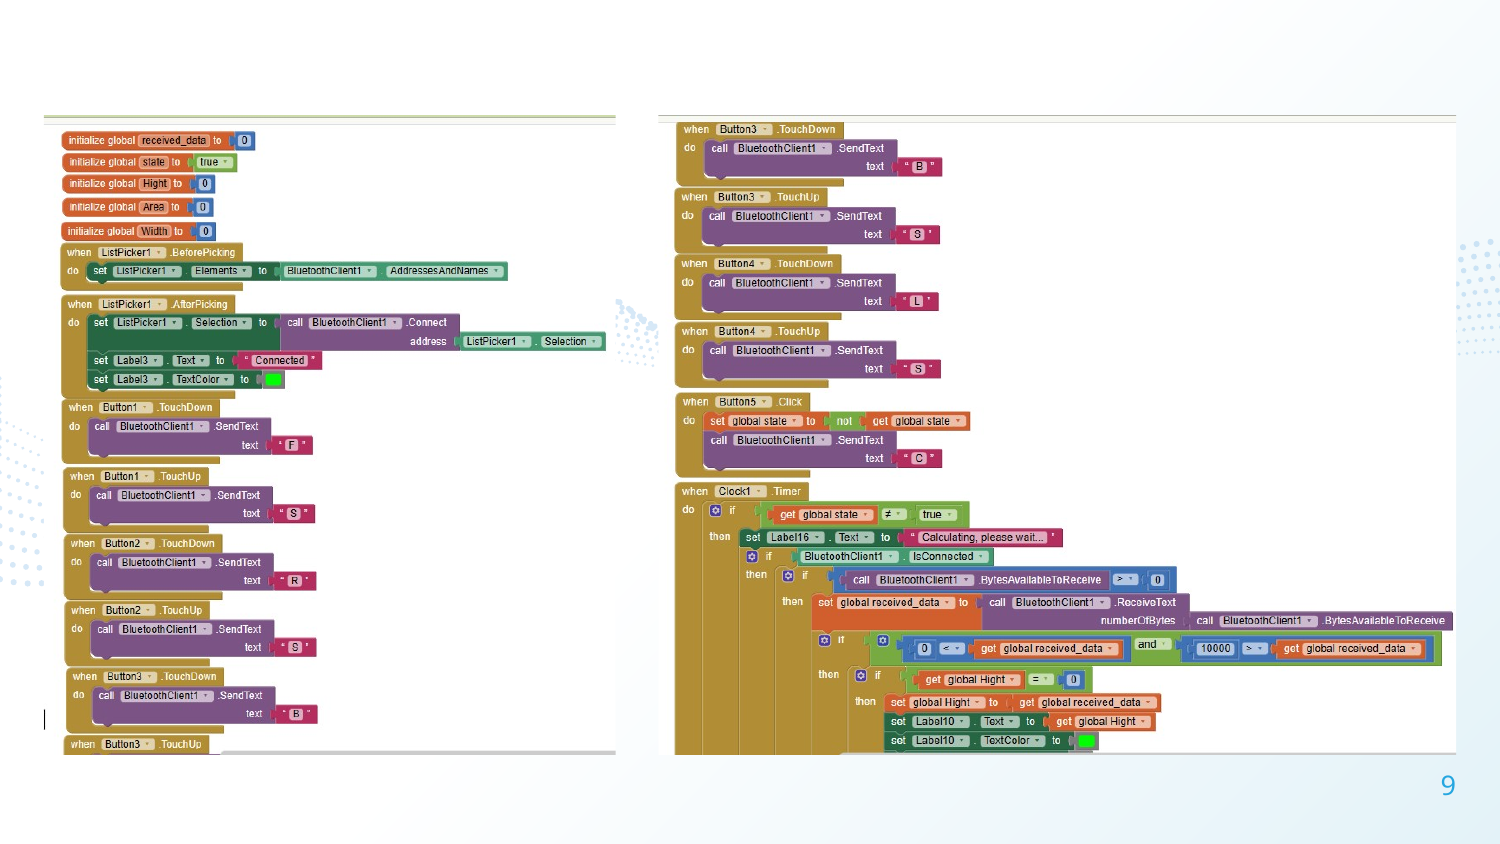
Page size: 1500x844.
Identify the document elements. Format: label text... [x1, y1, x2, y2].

picture [658, 115, 1457, 755]
slide_number 9 [1366, 761, 1457, 819]
picture [43, 115, 616, 755]
